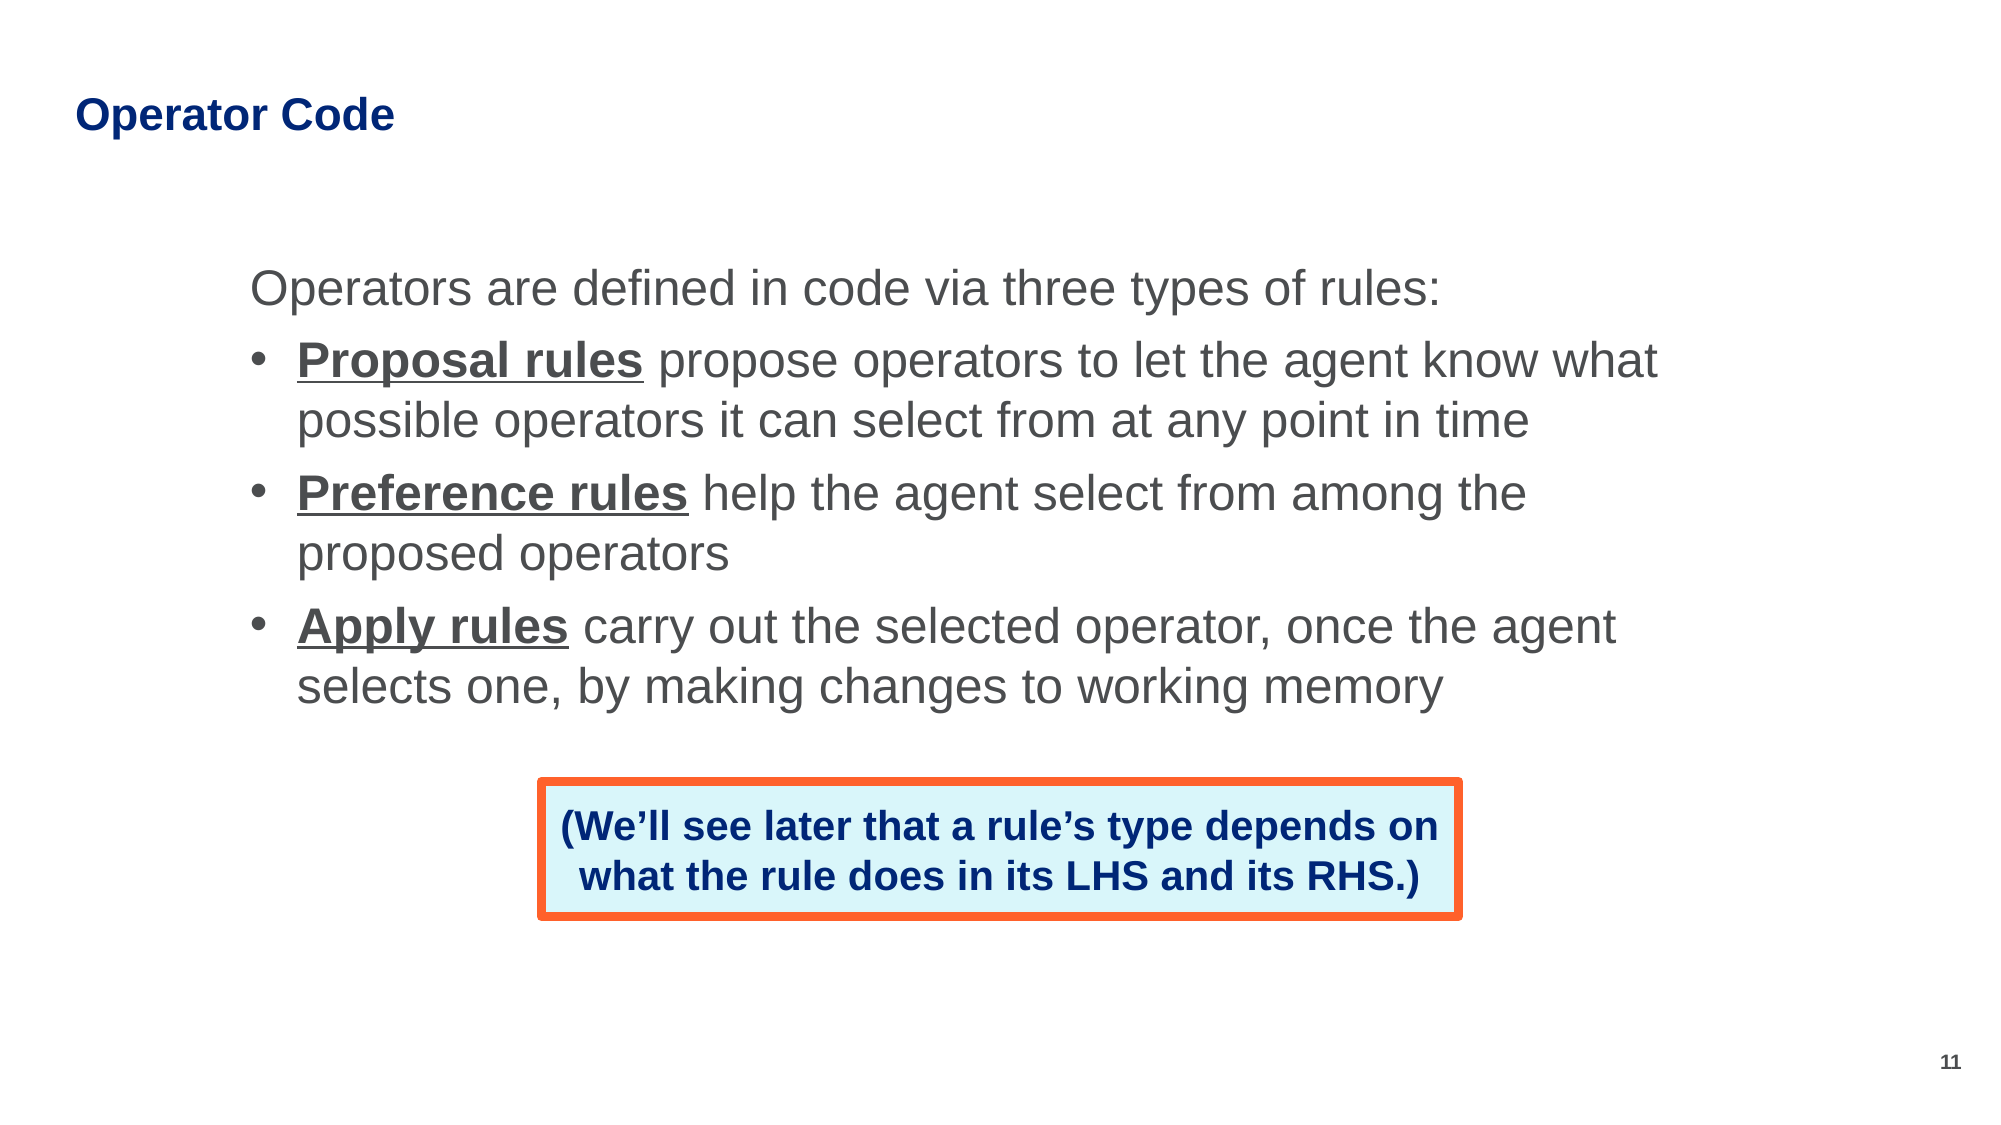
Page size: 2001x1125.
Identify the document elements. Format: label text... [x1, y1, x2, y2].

title Operator Code [75, 91, 1650, 142]
list Operators are defined in code via three types of rules: Proposal rules propose operators to let the agent know what possible operators it can select from at any point in time Preference rules help the agent select from among the proposed operators Apply rules carry out the selected operator, once the agent selects one, by making changes to working memory [249, 255, 1750, 901]
text_box (We’ll see later that a rule’s type depends on what the rule does in its LHS and its RHS.) [540, 781, 1459, 917]
